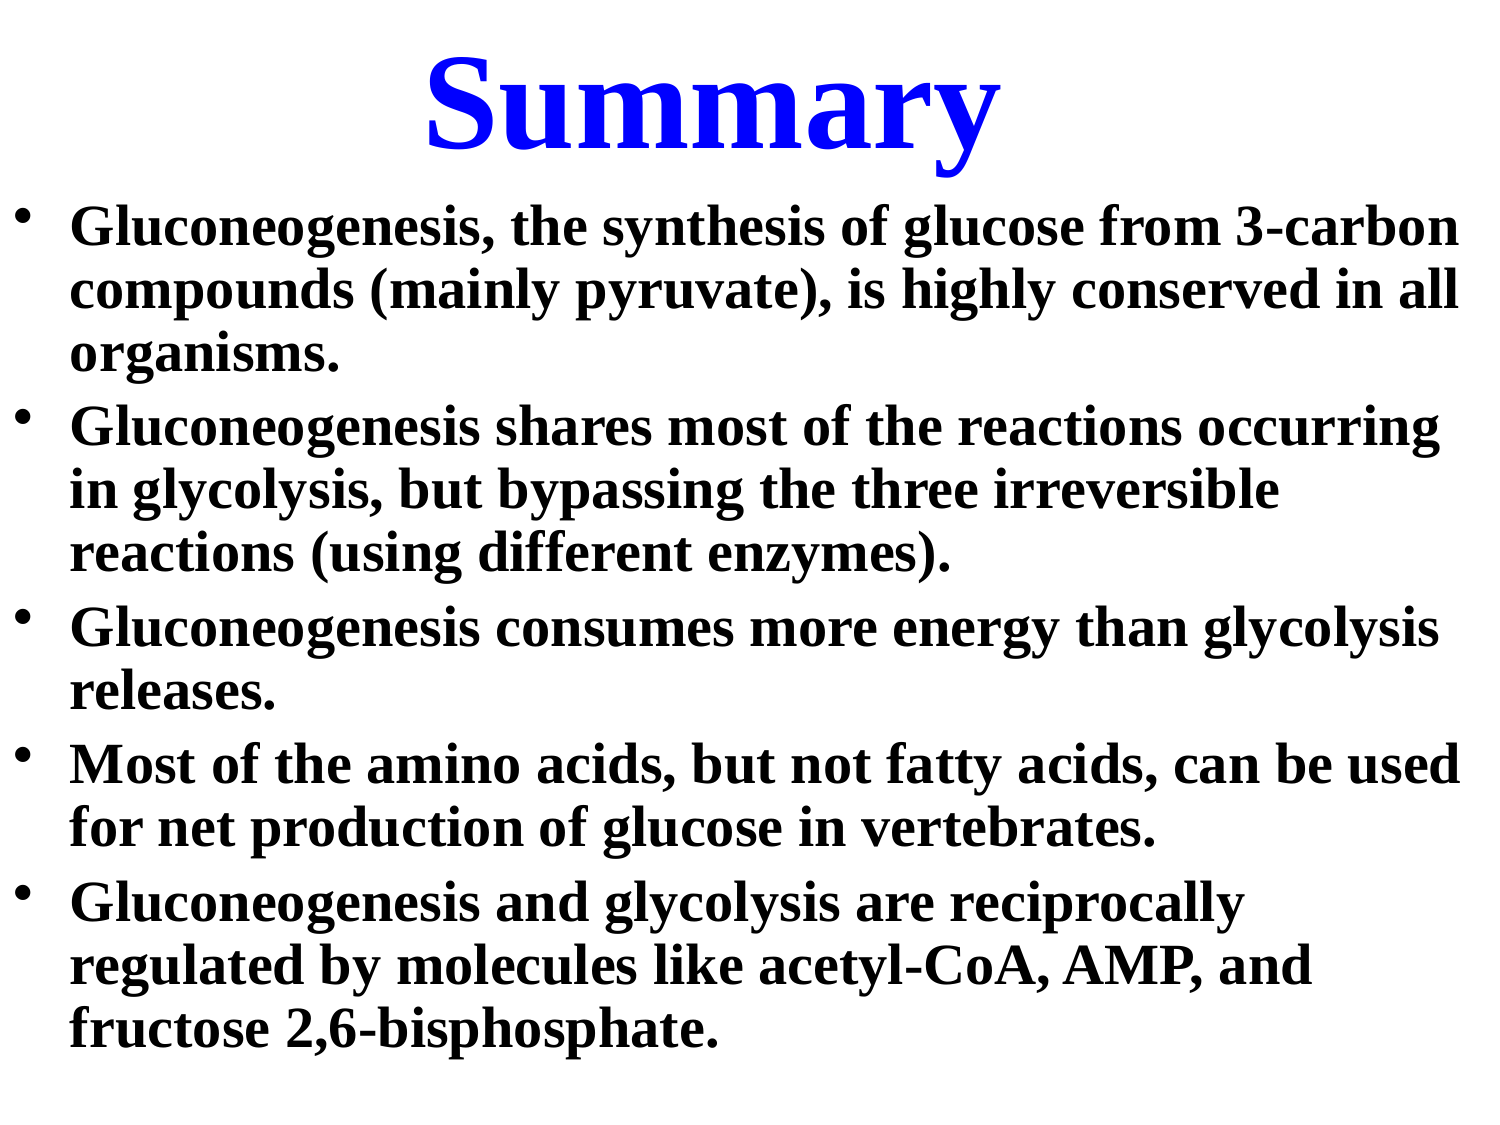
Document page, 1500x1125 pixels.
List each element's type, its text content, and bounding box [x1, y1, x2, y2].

title Summary [74, 0, 1351, 187]
list Gluconeogenesis, the synthesis of glucose from 3-carbon compounds (mainly pyruvate), is highly conserved in all organisms. Gluconeogenesis shares most of the reactions occurring in glycolysis, but bypassing the three irreversible reactions (using different enzymes). Gluconeogenesis consumes more energy than glycolysis releases. Most of the amino acids, but not fatty acids, can be used for net production of glucose in vertebrates. Gluconeogenesis and glycolysis are reciprocally regulated by molecules like acetyl-CoA, AMP, and fructose 2,6-bisphosphate. [0, 187, 1500, 863]
